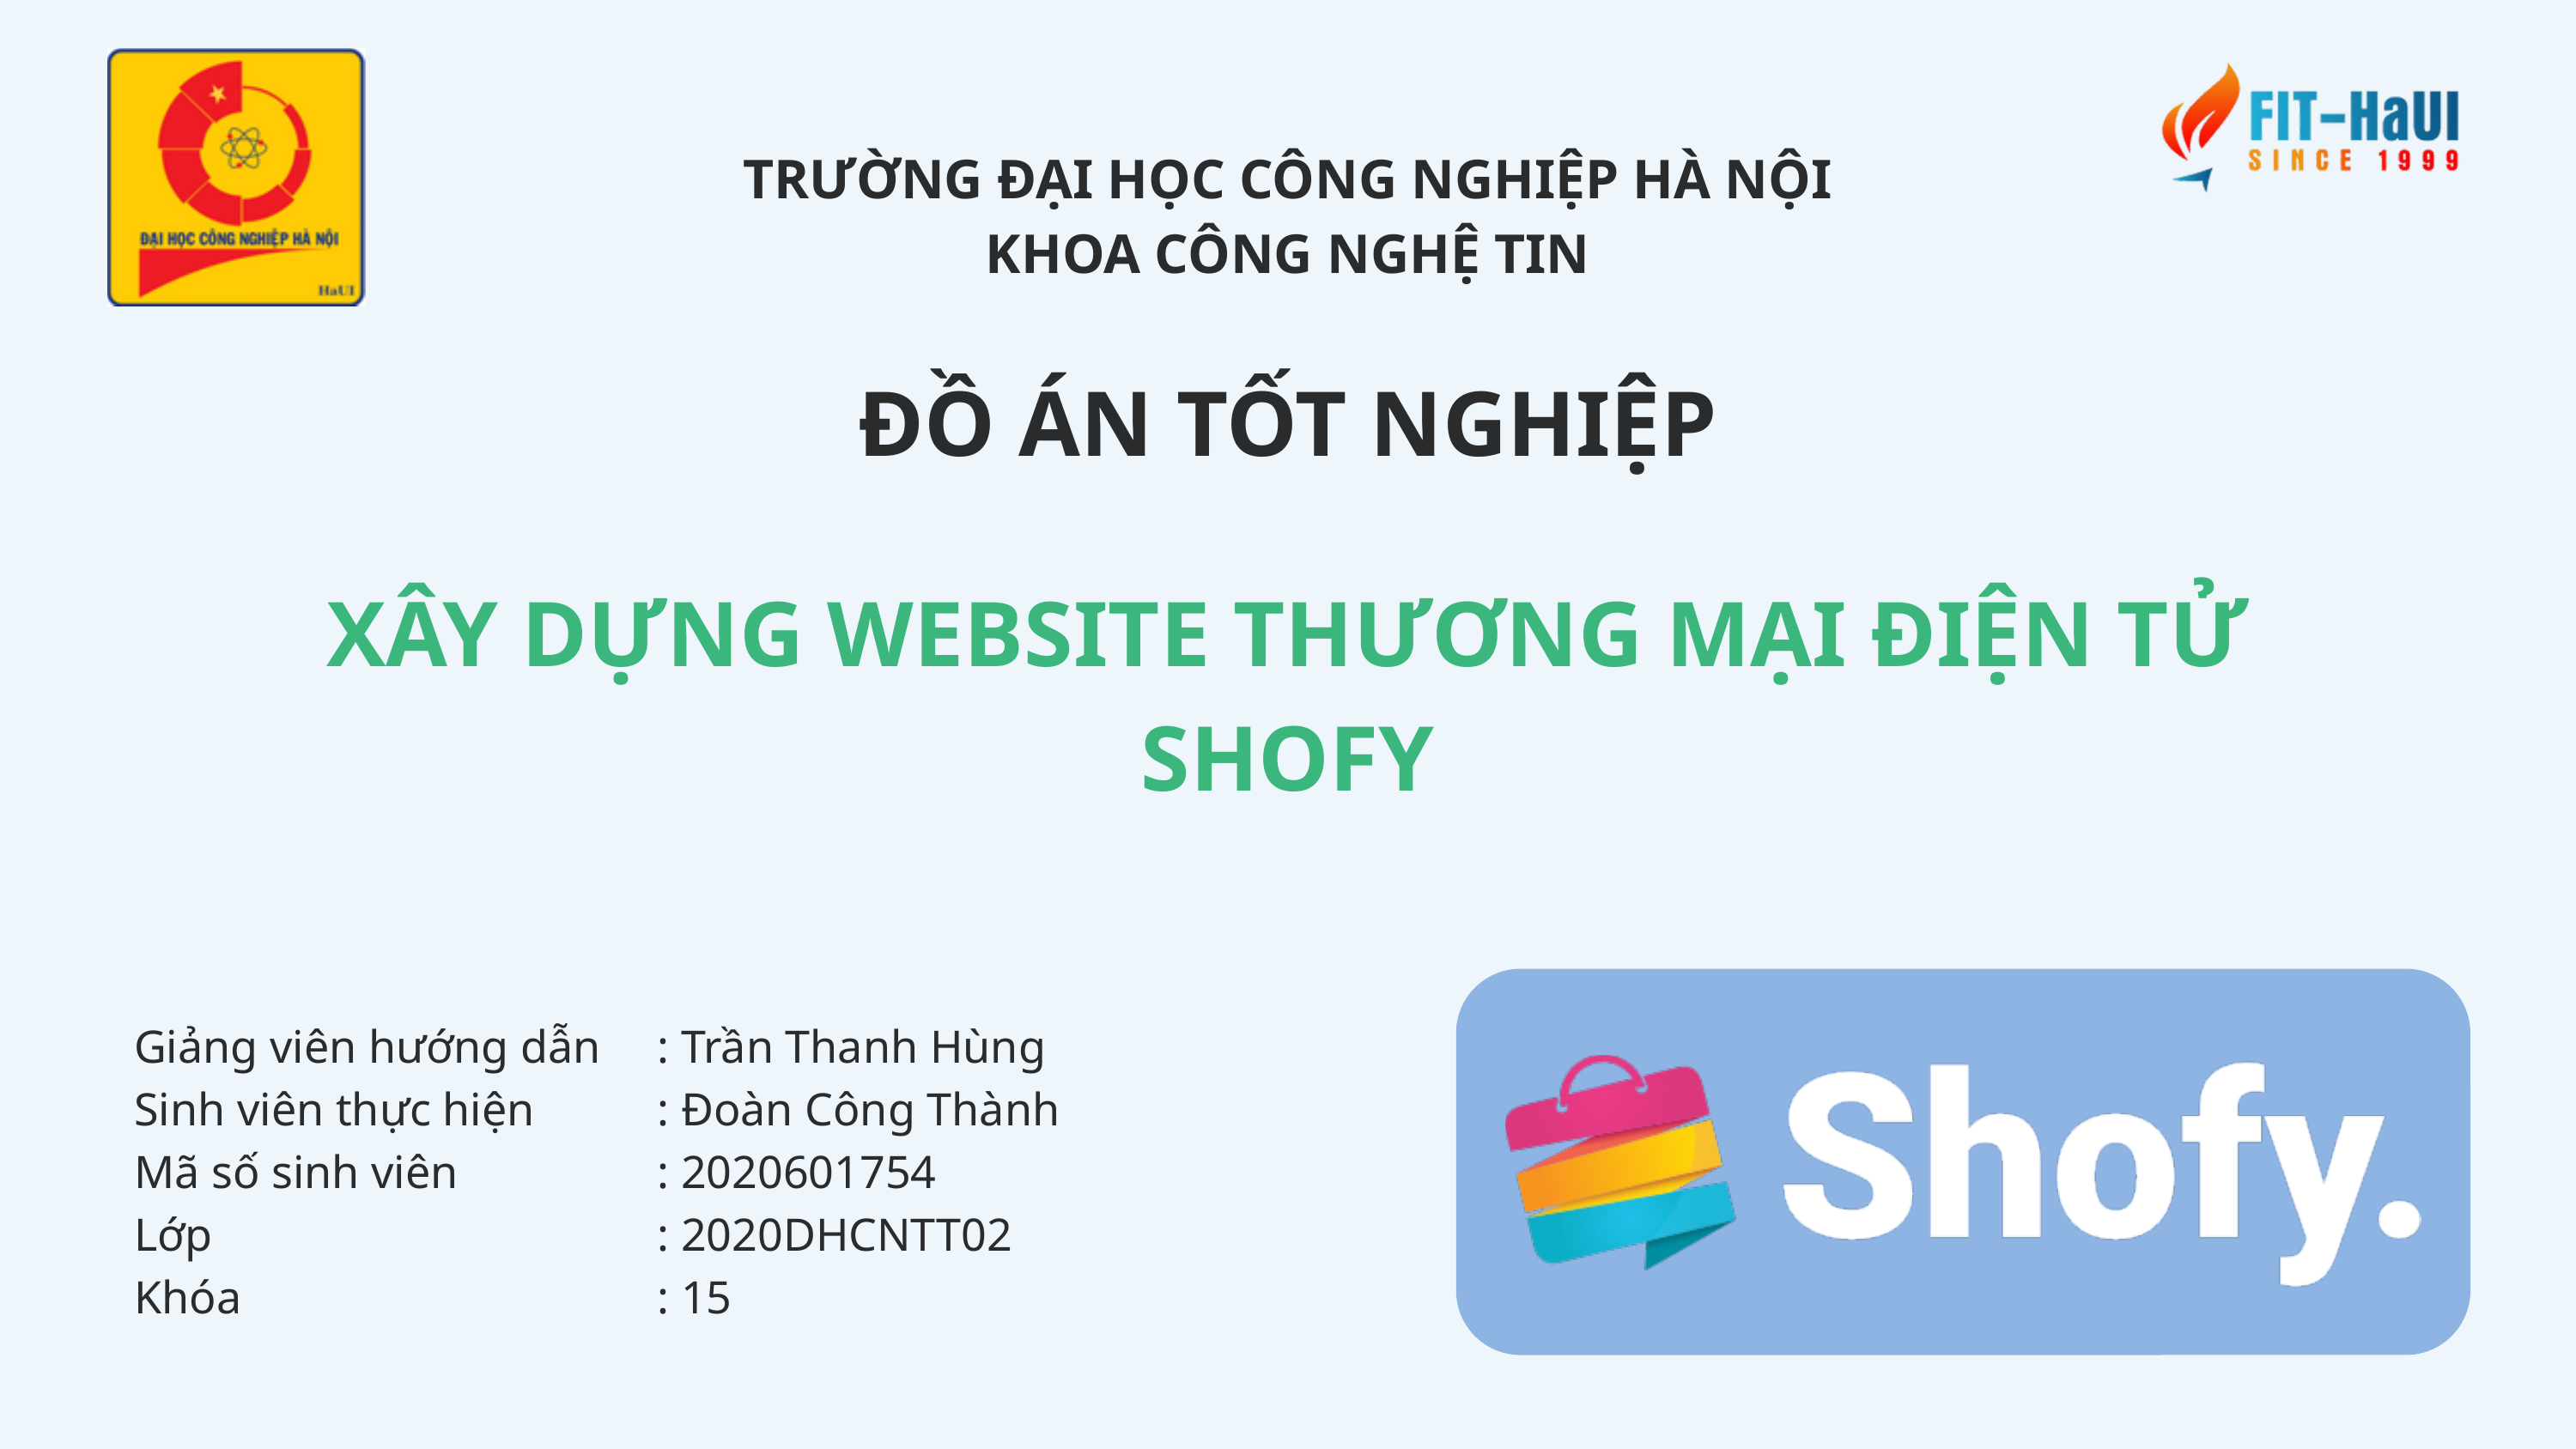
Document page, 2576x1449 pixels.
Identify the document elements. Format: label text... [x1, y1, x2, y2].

text_box TRƯỜNG ĐẠI HỌC CÔNG NGHIỆP HÀ NỘI KHOA CÔNG NGHỆ TIN [477, 134, 2099, 285]
text_box ĐỒ ÁN TỐT NGHIỆP [657, 367, 1919, 474]
text_box [107, 48, 366, 306]
text_box [2136, 11, 2505, 270]
text_box Giảng viên hướng dẫn Sinh viên thực hiện Mã số sinh viên Lớp Khóa [134, 1009, 646, 1323]
text_box [1454, 967, 2473, 1357]
text_box XÂY DỰNG WEBSITE THƯƠNG MẠI ĐIỆN TỬ SHOFY [183, 558, 2393, 809]
picture [1504, 1055, 2421, 1292]
text_box : Trần Thanh Hùng : Đoàn Công Thành : 2020601754 : 2020DHCNTT02 : 15 [657, 1009, 1294, 1323]
